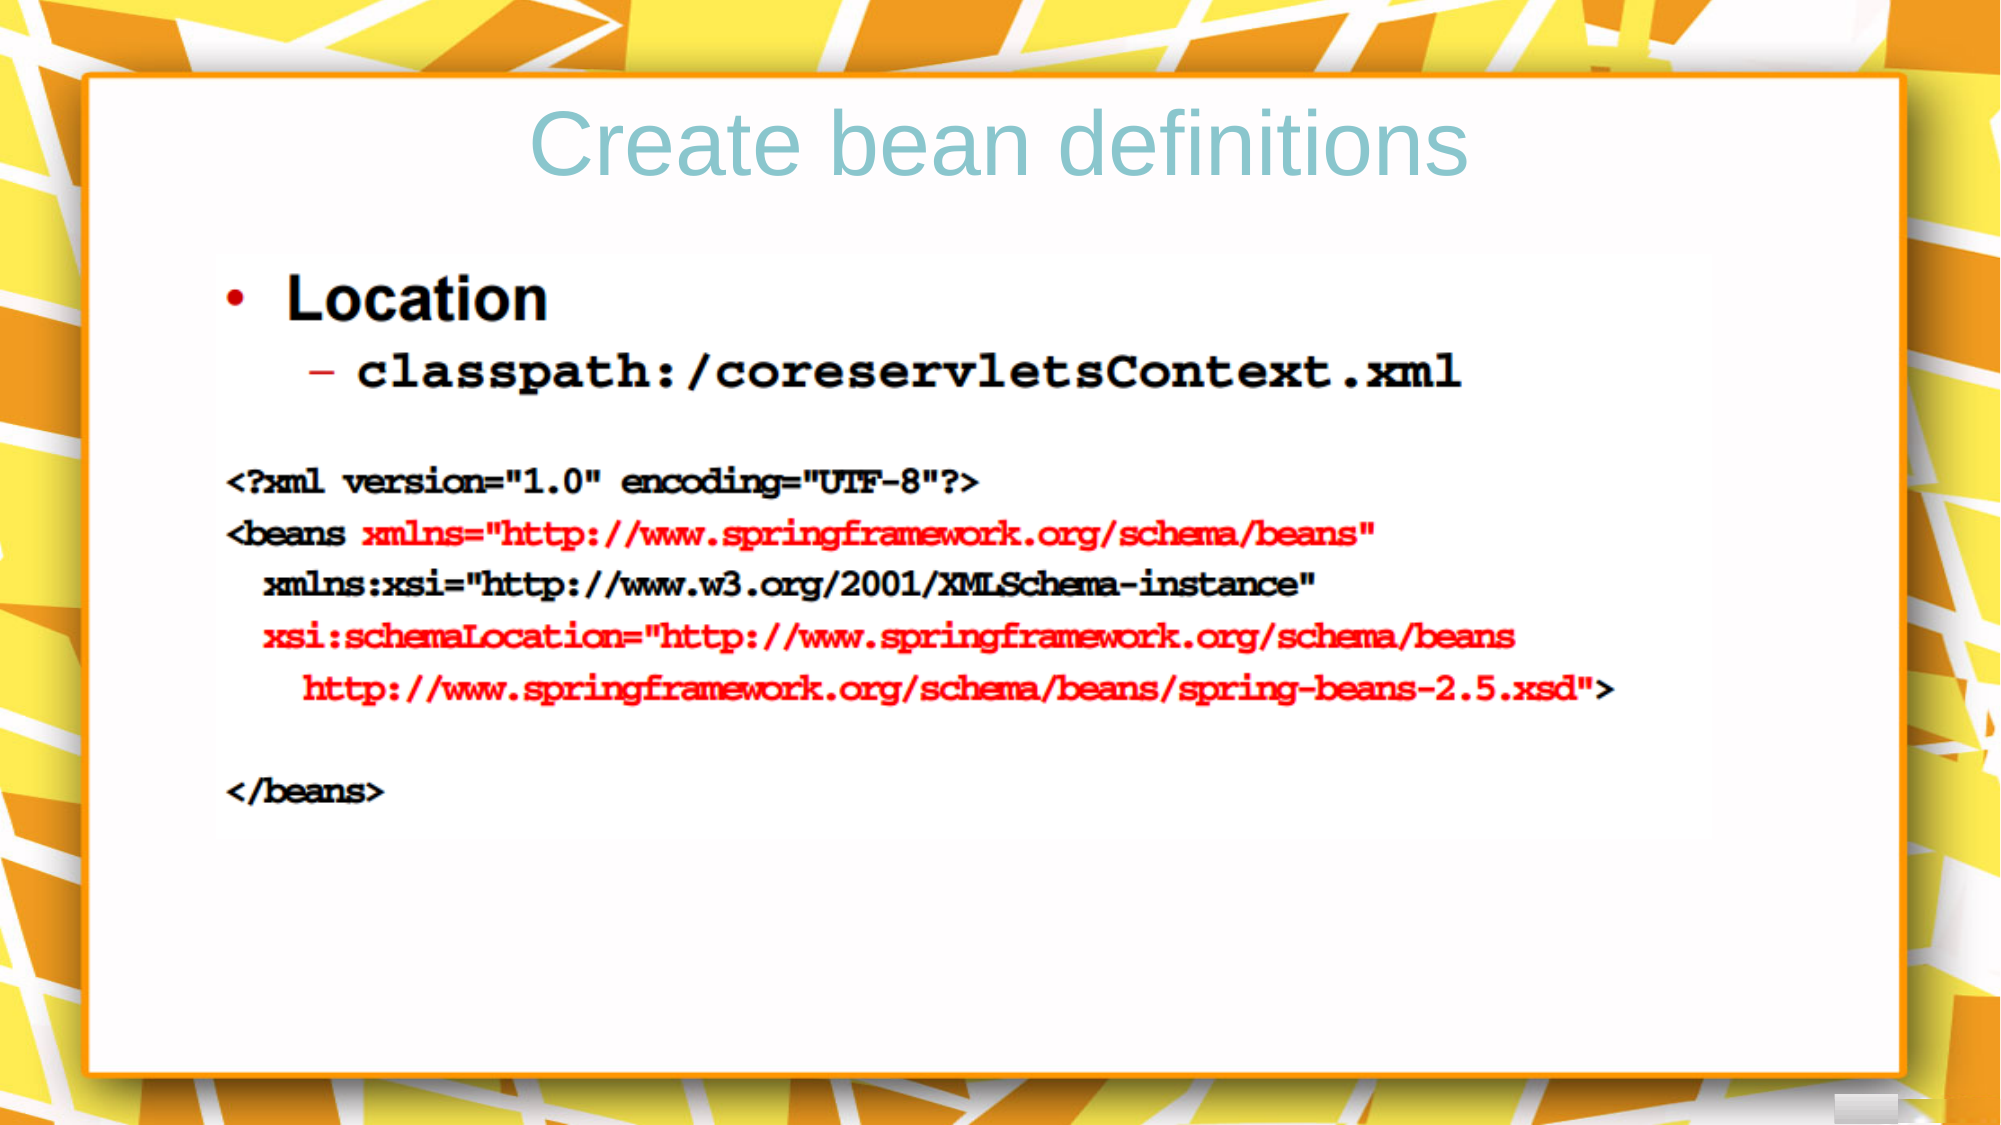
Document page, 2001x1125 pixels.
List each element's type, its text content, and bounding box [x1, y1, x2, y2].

title Create bean definitions [99, 45, 1900, 233]
picture [0, 0, 2001, 1125]
